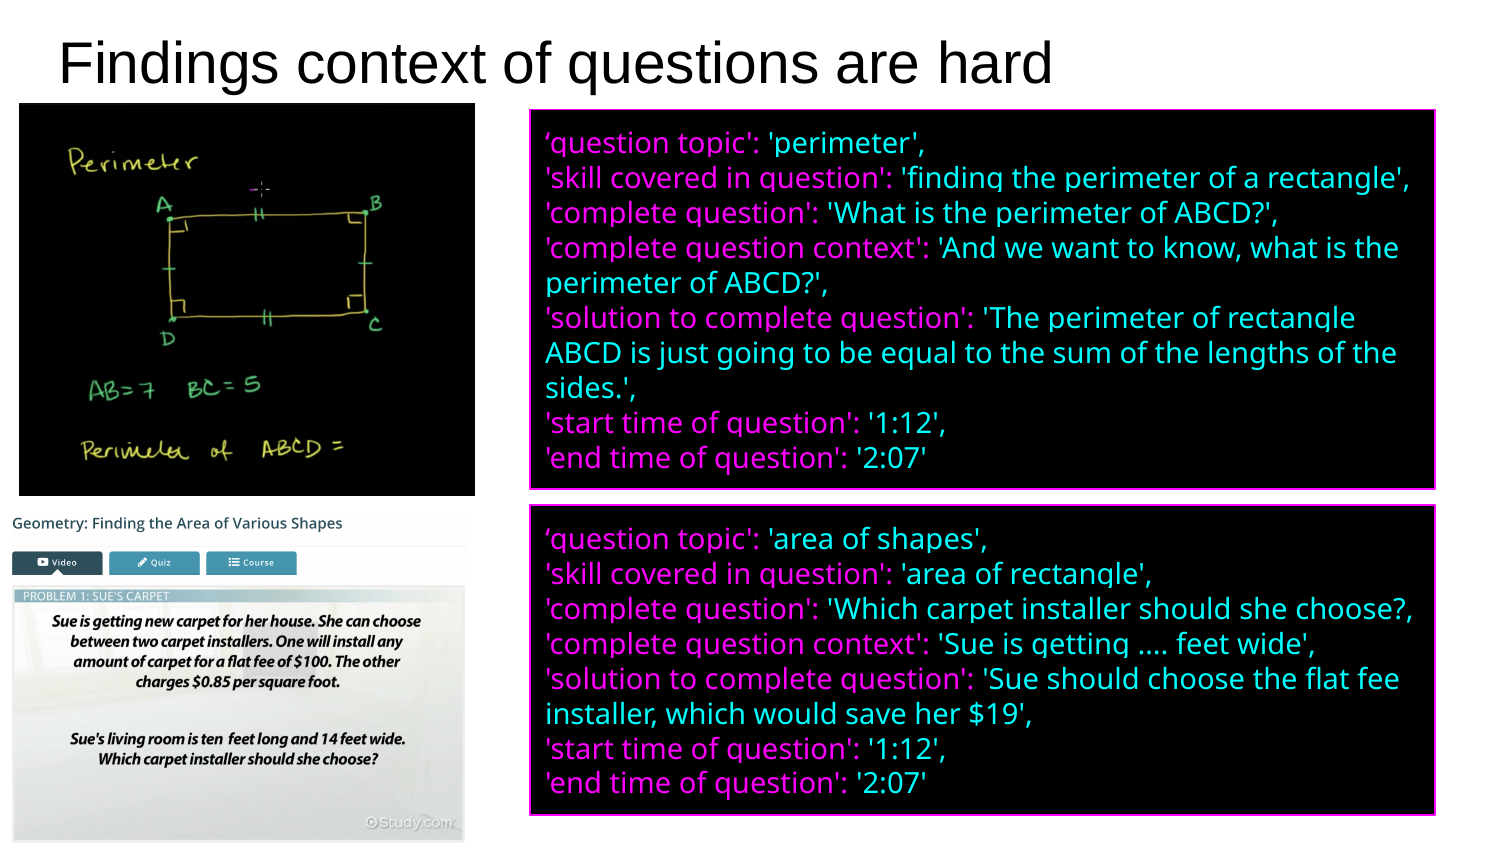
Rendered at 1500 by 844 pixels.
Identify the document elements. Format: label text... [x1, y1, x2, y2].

list [134, 237, 1366, 729]
text_box ‘question topic': 'area of shapes', 'skill covered in question': 'area of rectangle', 'complete question': 'Which carpet installer should she choose?, 'complete question context': 'Sue is getting …. feet wide', 'solution to complete question': 'Sue should choose the flat fee installer, which would save her $19', 'start time of question': '1:12', 'end time of question': '2:07' [529, 505, 1436, 815]
picture [18, 102, 476, 497]
picture [11, 514, 468, 844]
title Findings context of questions are hard [26, 9, 1425, 104]
text_box ‘question topic': 'perimeter', 'skill covered in question': 'finding the perimeter of a rectangle', 'complete question': 'What is the perimeter of ABCD?', 'complete question context': 'And we want to know, what is the perimeter of ABCD?', 'solution to complete question': 'The perimeter of rectangle ABCD is just going to be equal to the sum of the lengths of the sides.', 'start time of question': '1:12', 'end time of question': '2:07' [529, 109, 1436, 489]
